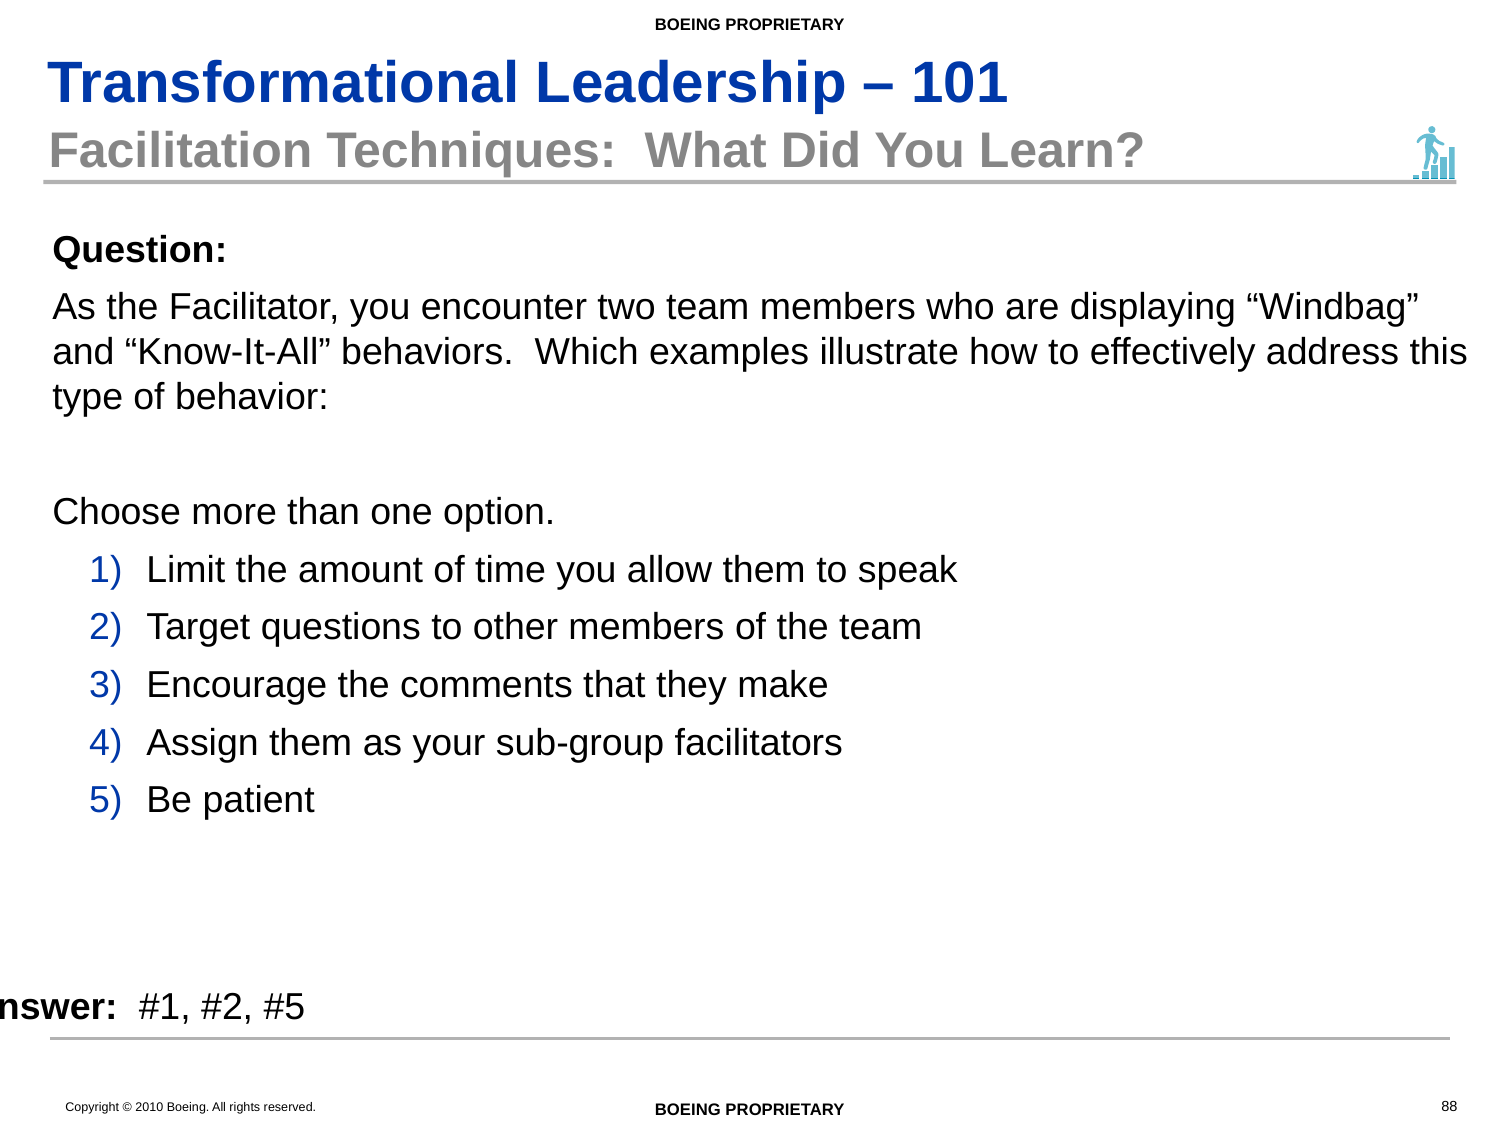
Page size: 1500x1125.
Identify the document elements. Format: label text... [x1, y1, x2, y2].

text_box Answer: #1, #2, #5 [0, 974, 489, 1035]
text_box Question: As the Facilitator, you encounter two team members who are displaying “Windbag” and “Know-It-All” behaviors. Which examples illustrate how to effectively address this type of behavior: Choose more than one option. Limit the amount of time you allow them to speak Target questions to other members of the team Encourage the comments that they make Assign them as your sub-group facilitators Be patient [37, 217, 1500, 828]
slide_number 88 [1048, 1087, 1459, 1124]
title Facilitation Techniques: What Did You Learn? [0, 106, 1500, 181]
